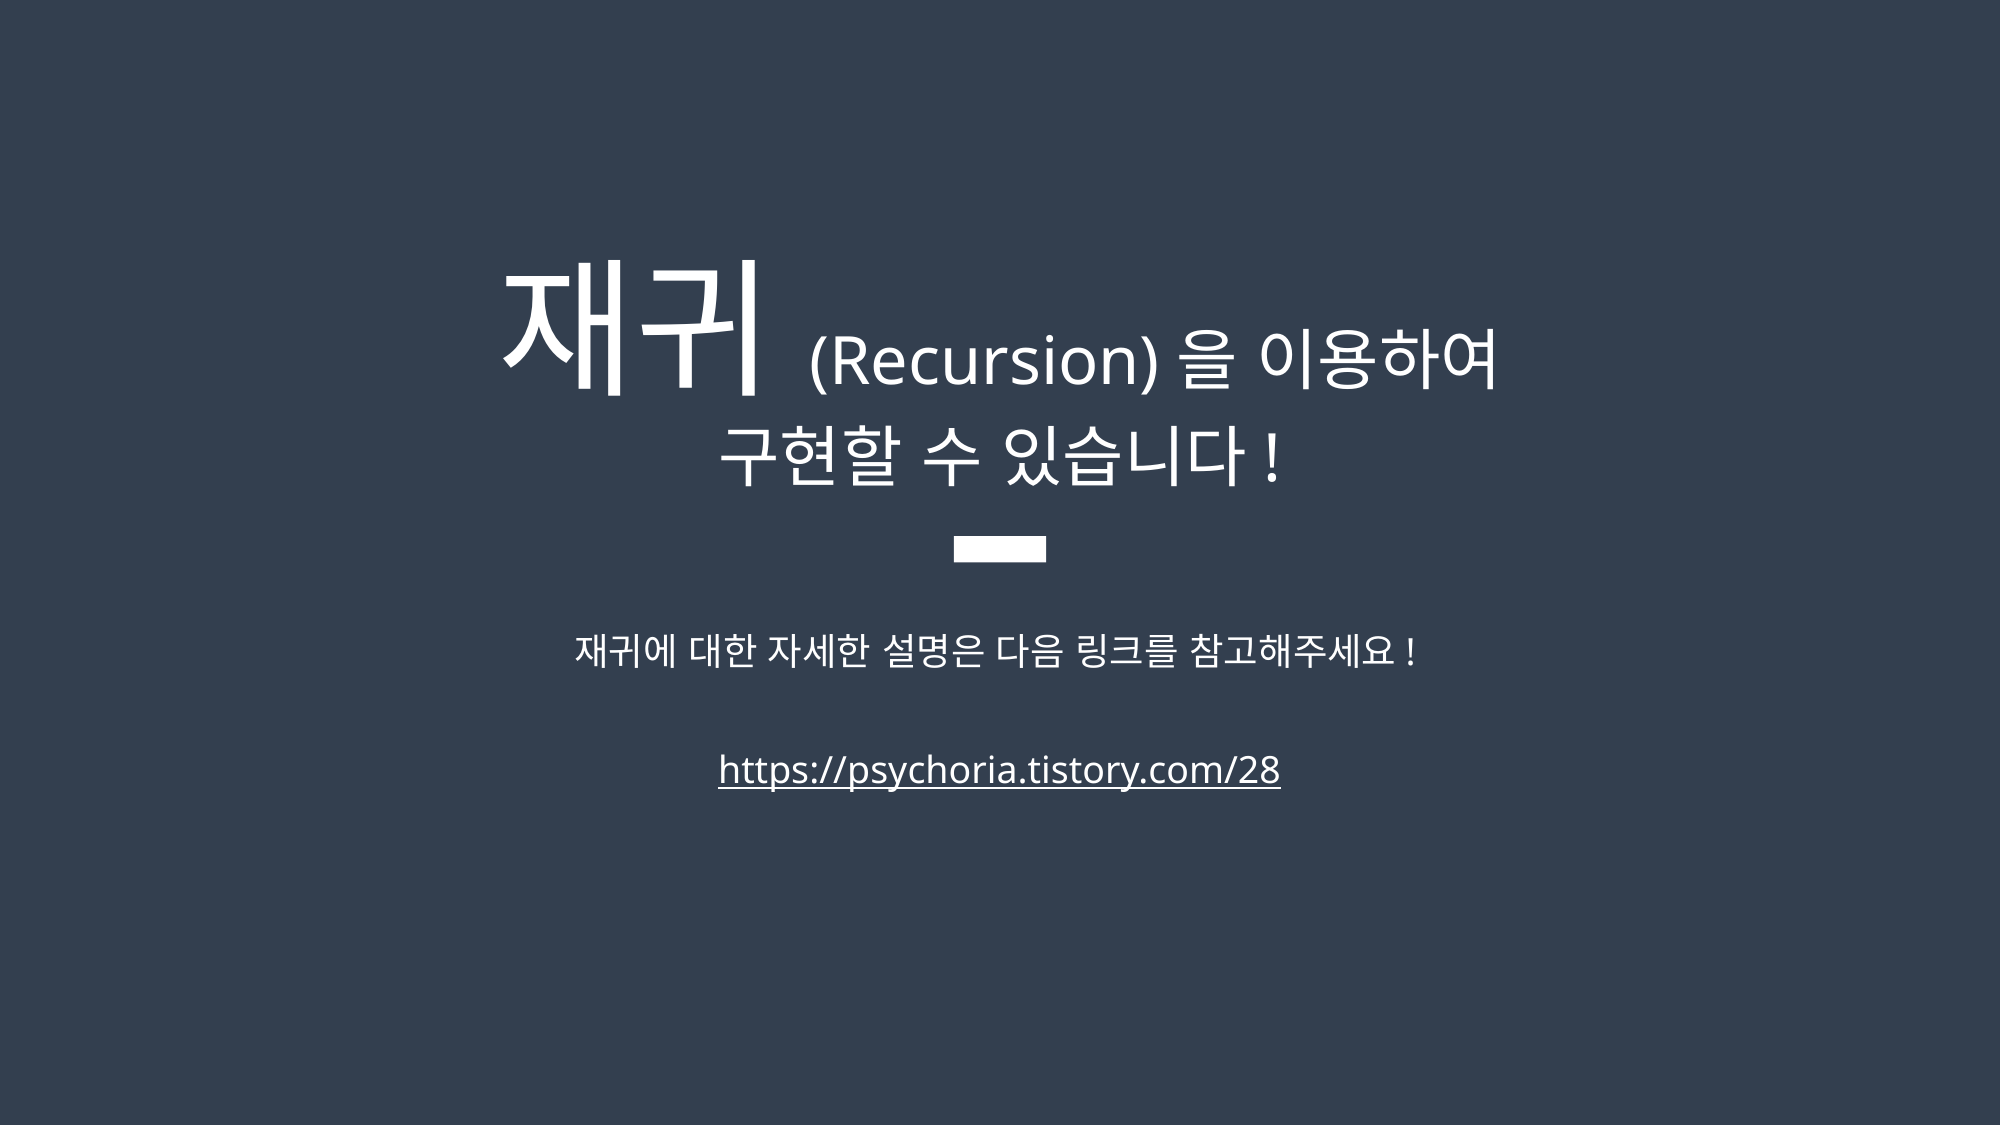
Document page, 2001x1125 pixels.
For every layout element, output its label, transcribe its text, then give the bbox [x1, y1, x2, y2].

text_box [953, 535, 1047, 563]
text_box 재귀에 대한 자세한 설명은 다음 링크를 참고해주세요! [559, 620, 1441, 680]
text_box 재귀(Recursion)을 이용하여 구현할 수 있습니다! [330, 226, 1670, 502]
text_box https://psychoria.tistory.com/28 [703, 738, 1297, 805]
